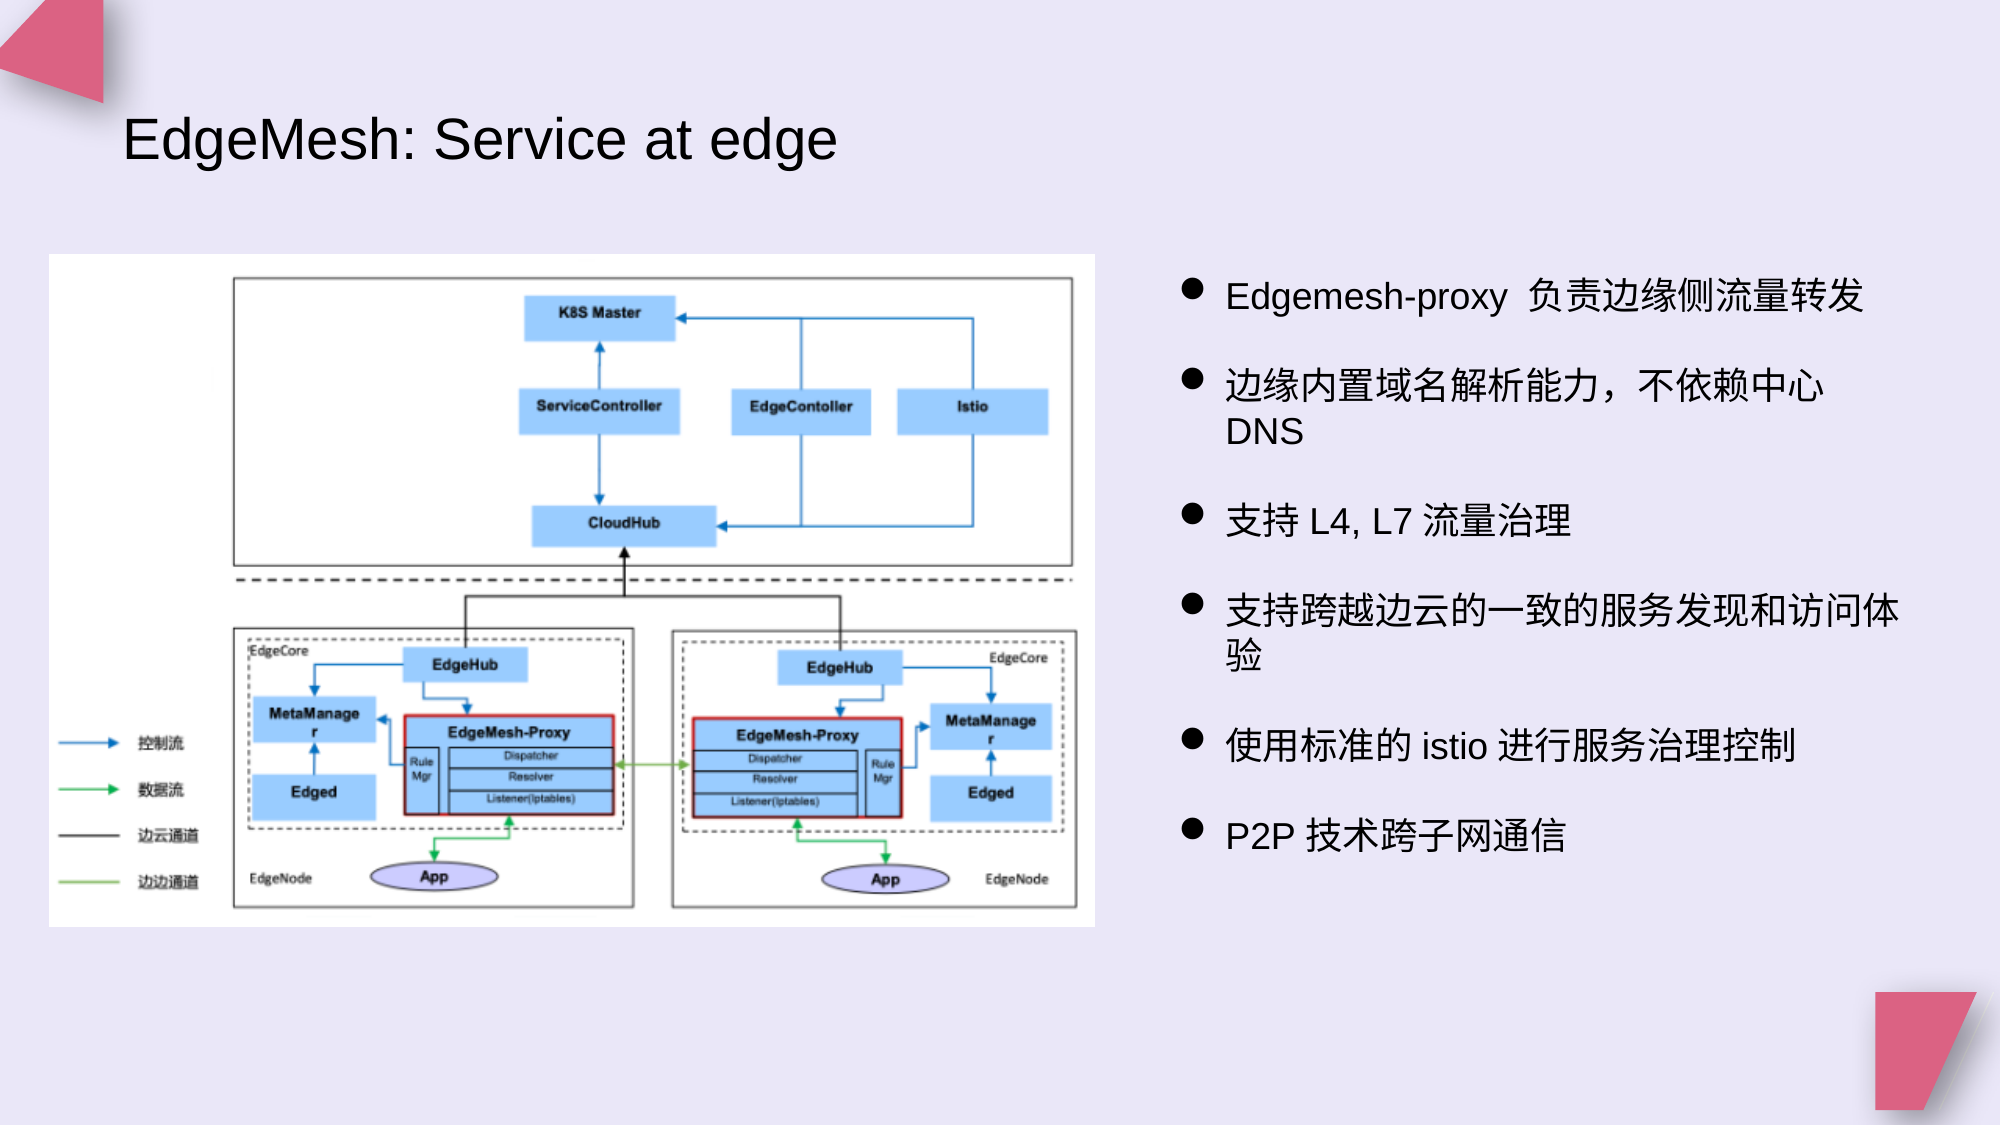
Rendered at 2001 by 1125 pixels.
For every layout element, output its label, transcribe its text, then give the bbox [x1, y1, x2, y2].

text_box Edgemesh-proxy 负责边缘侧流量转发 边缘内置域名解析能力，不依赖中心DNS 支持L4, L7流量治理 支持跨越边云的一致的服务发现和访问体验 使用标准的istio进行服务治理控制 P2P技术跨子网通信 [1163, 264, 1916, 864]
text_box EdgeMesh: Service at edge [103, 102, 860, 180]
picture [49, 254, 1095, 927]
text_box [1875, 992, 1994, 1111]
text_box [0, 0, 104, 104]
